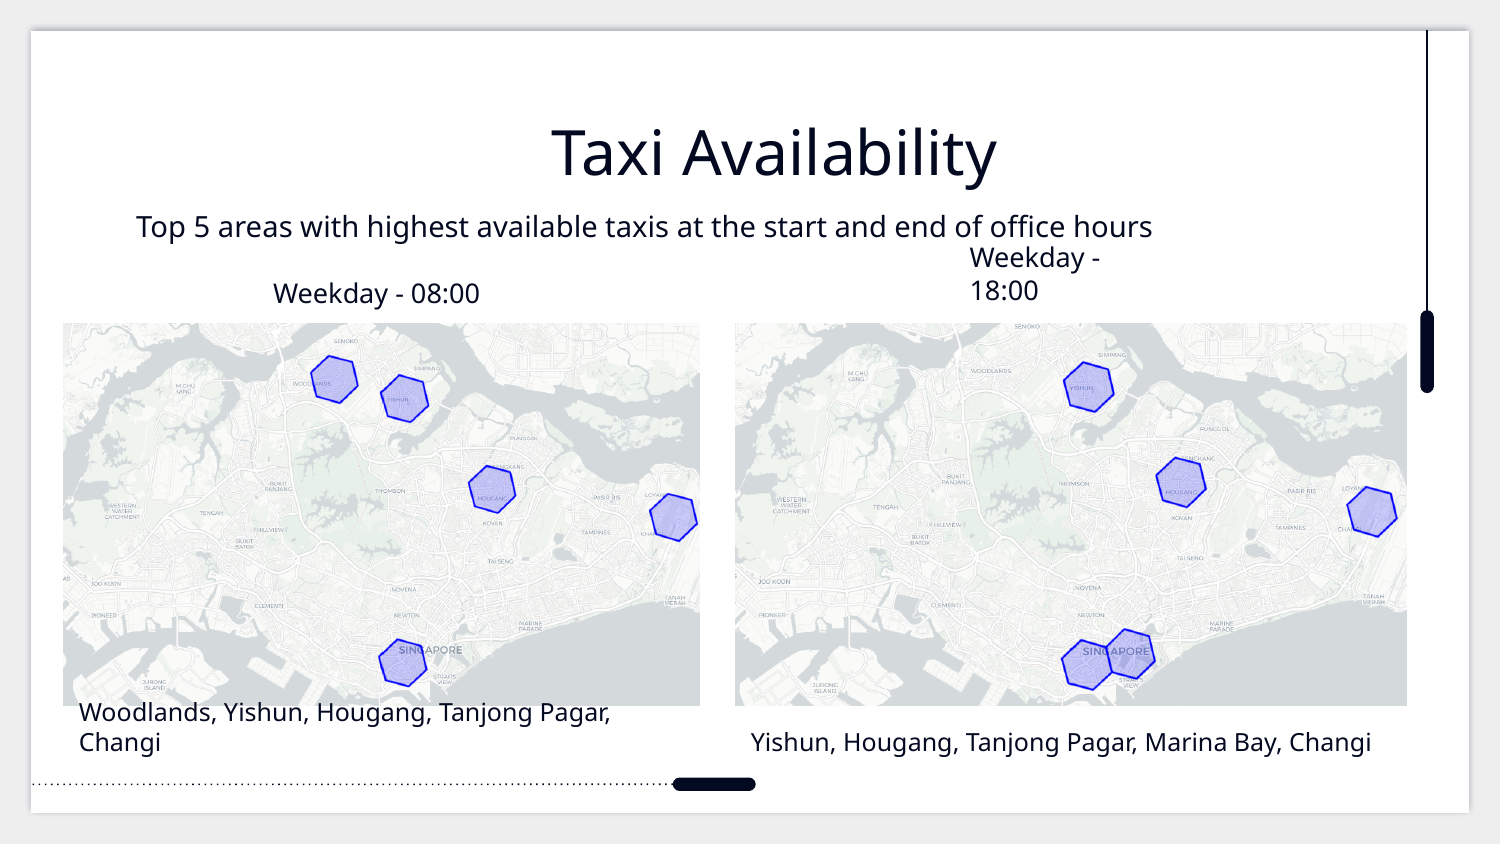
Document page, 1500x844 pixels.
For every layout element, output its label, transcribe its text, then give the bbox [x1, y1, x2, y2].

subtitle Yishun, Hougang, Tanjong Pagar, Marina Bay, Changi [735, 713, 1401, 772]
subtitle Weekday - 08:00 [258, 264, 506, 322]
picture [63, 323, 701, 706]
picture [735, 323, 1408, 706]
title Taxi Availability [143, 98, 1407, 192]
subtitle Top 5 areas with highest available taxis at the start and end of office hours [121, 198, 1345, 258]
subtitle Weekday - 18:00 [954, 261, 1189, 321]
subtitle Woodlands, Yishun, Hougang, Tanjong Pagar, Changi [63, 713, 700, 772]
